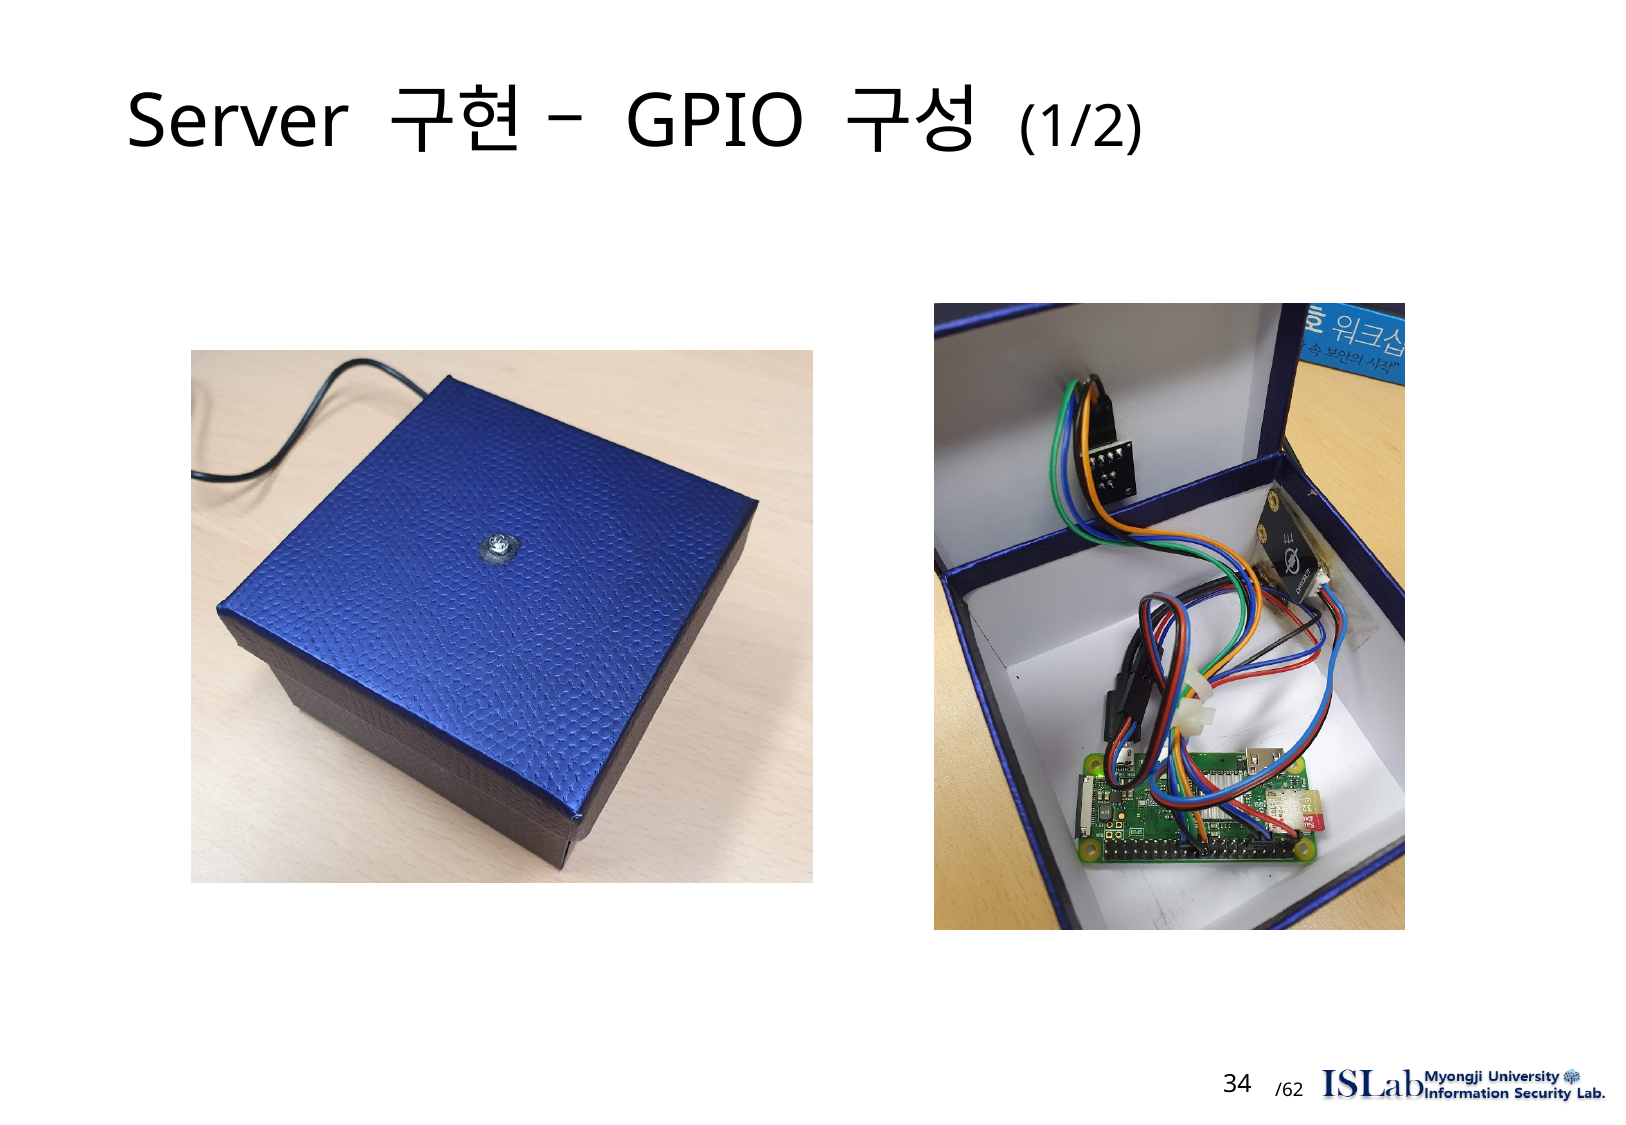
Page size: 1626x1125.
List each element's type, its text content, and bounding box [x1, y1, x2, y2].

picture [934, 303, 1405, 930]
title Server 구현 – GPIO 구성 (1/2) [111, 59, 1514, 185]
picture [1290, 1045, 1626, 1125]
slide_number 34 [930, 1054, 1274, 1115]
picture [191, 350, 813, 883]
